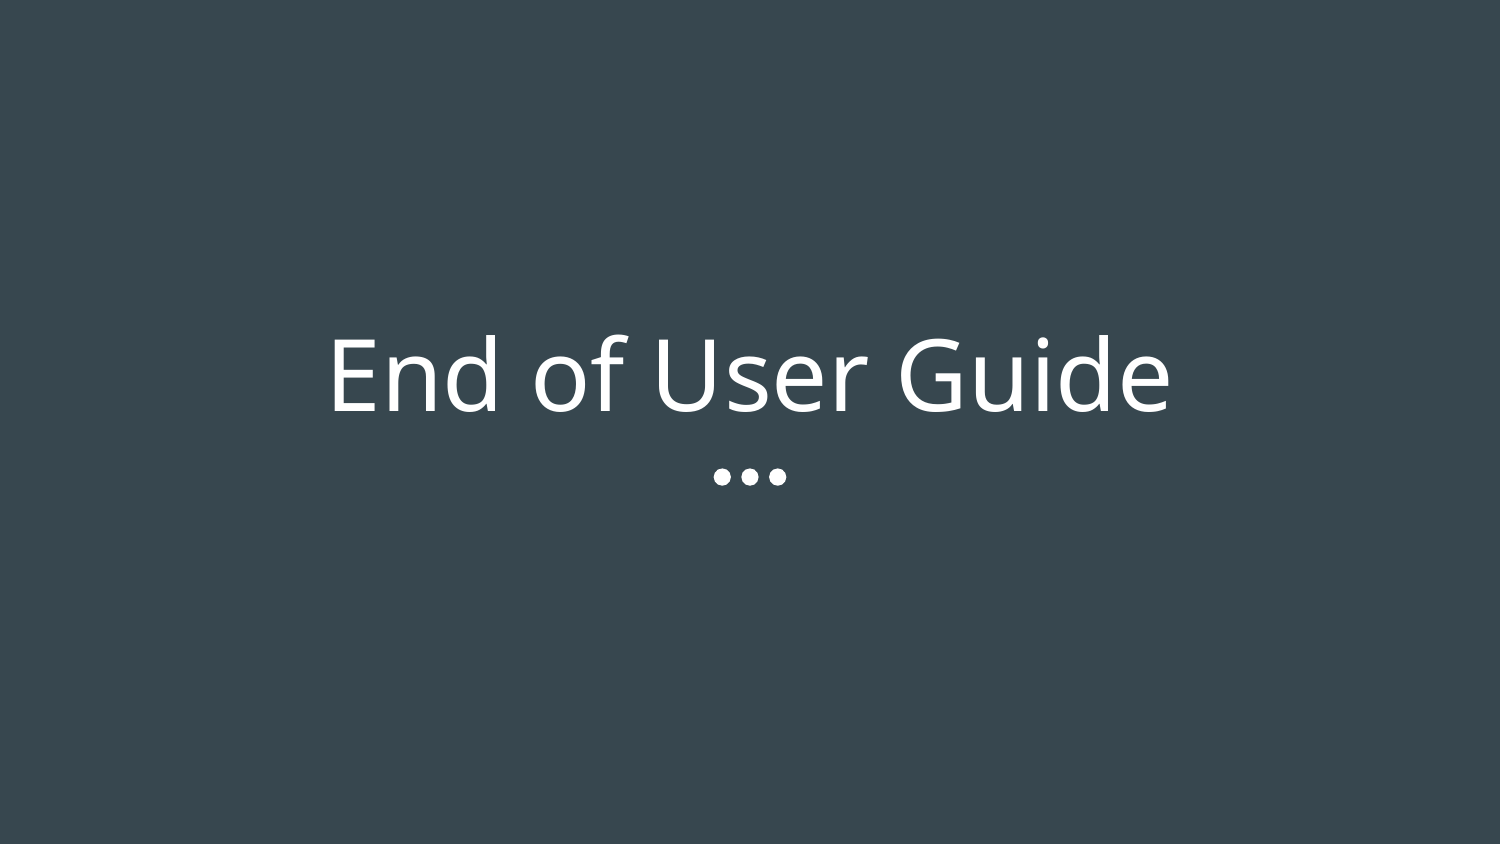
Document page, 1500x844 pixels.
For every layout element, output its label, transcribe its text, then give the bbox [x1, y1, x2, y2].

title End of User Guide [110, 162, 1390, 447]
